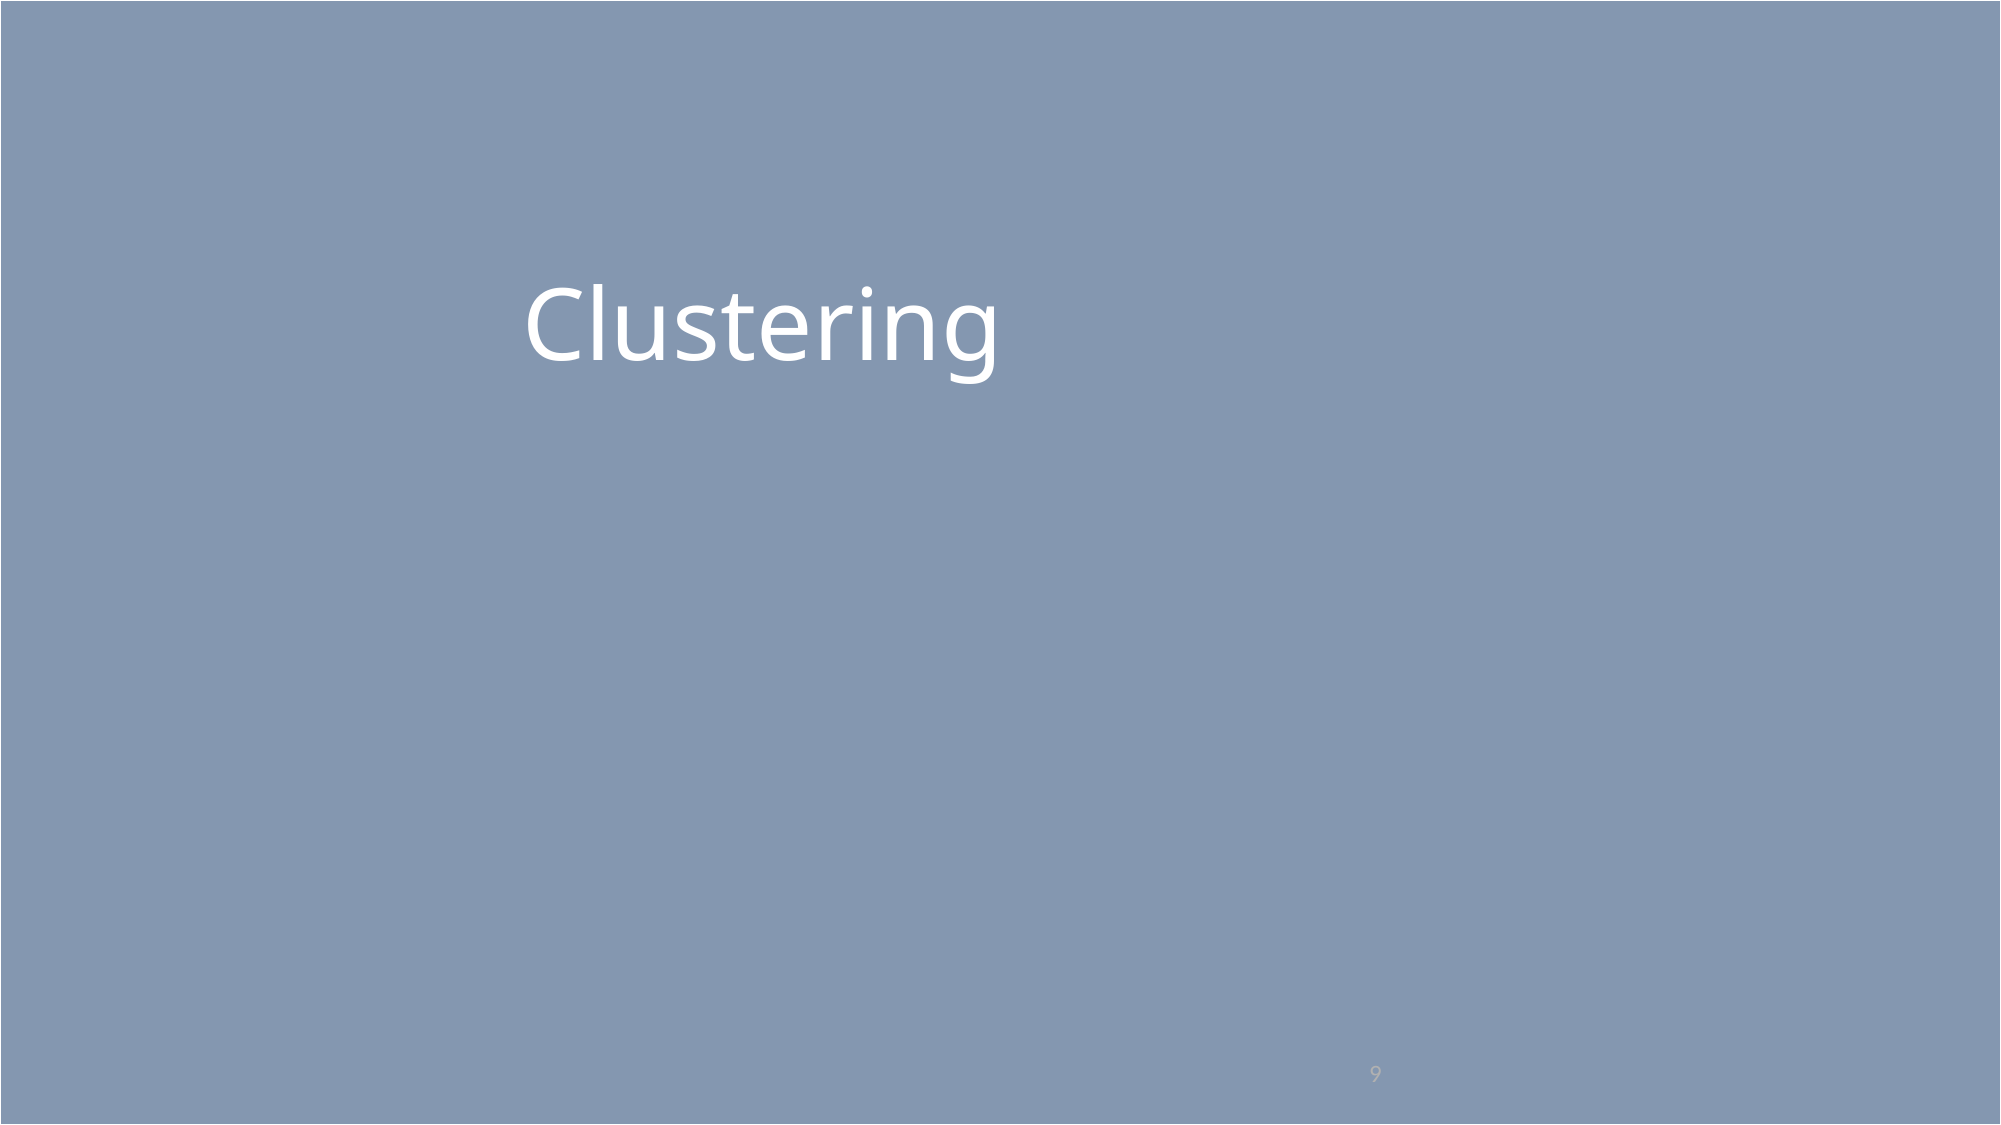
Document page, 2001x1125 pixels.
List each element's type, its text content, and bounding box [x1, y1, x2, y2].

slide_number 9 [1059, 1042, 1397, 1103]
text_box Clustering [507, 253, 1709, 389]
text_box [0, 0, 2000, 1125]
